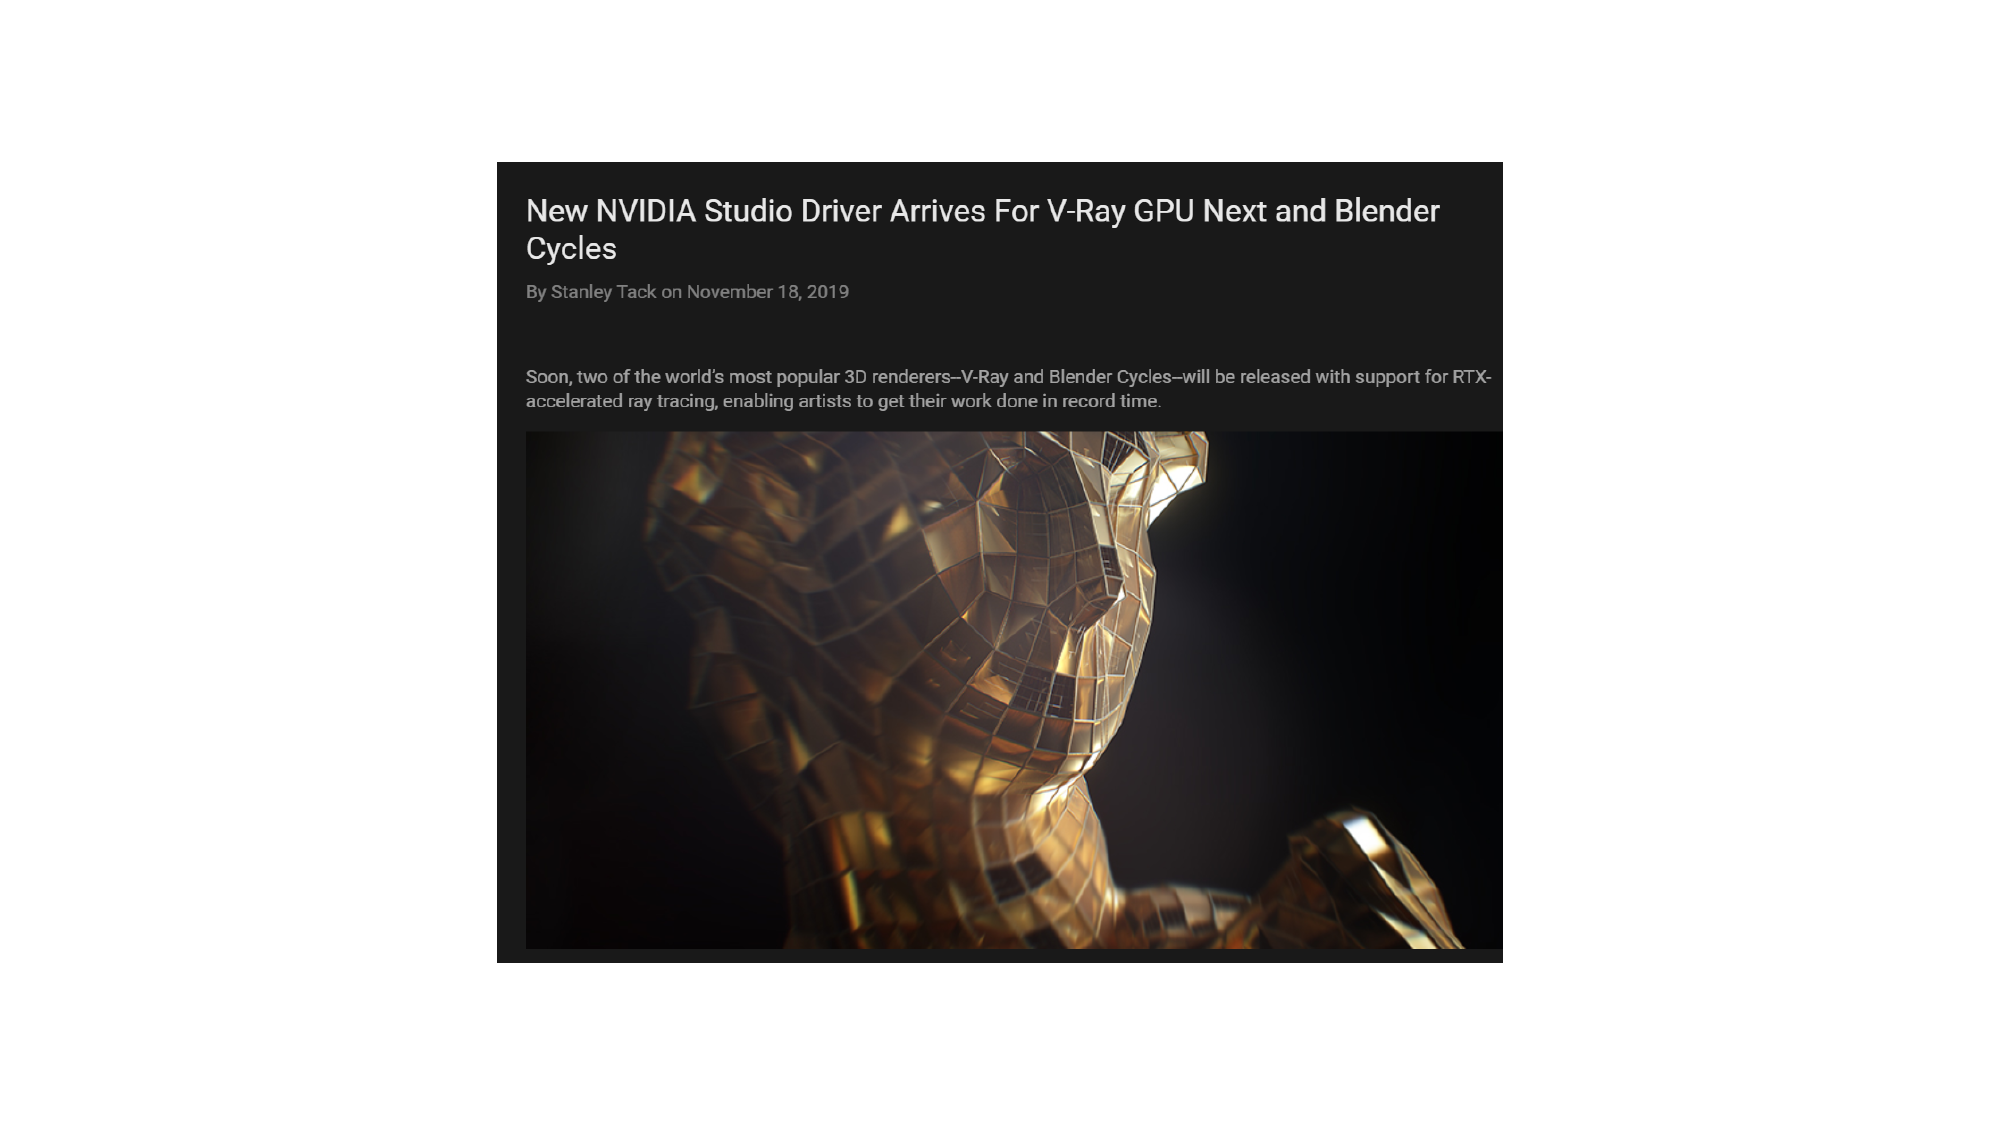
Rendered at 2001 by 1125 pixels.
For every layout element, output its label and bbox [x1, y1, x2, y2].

picture [497, 162, 1503, 963]
